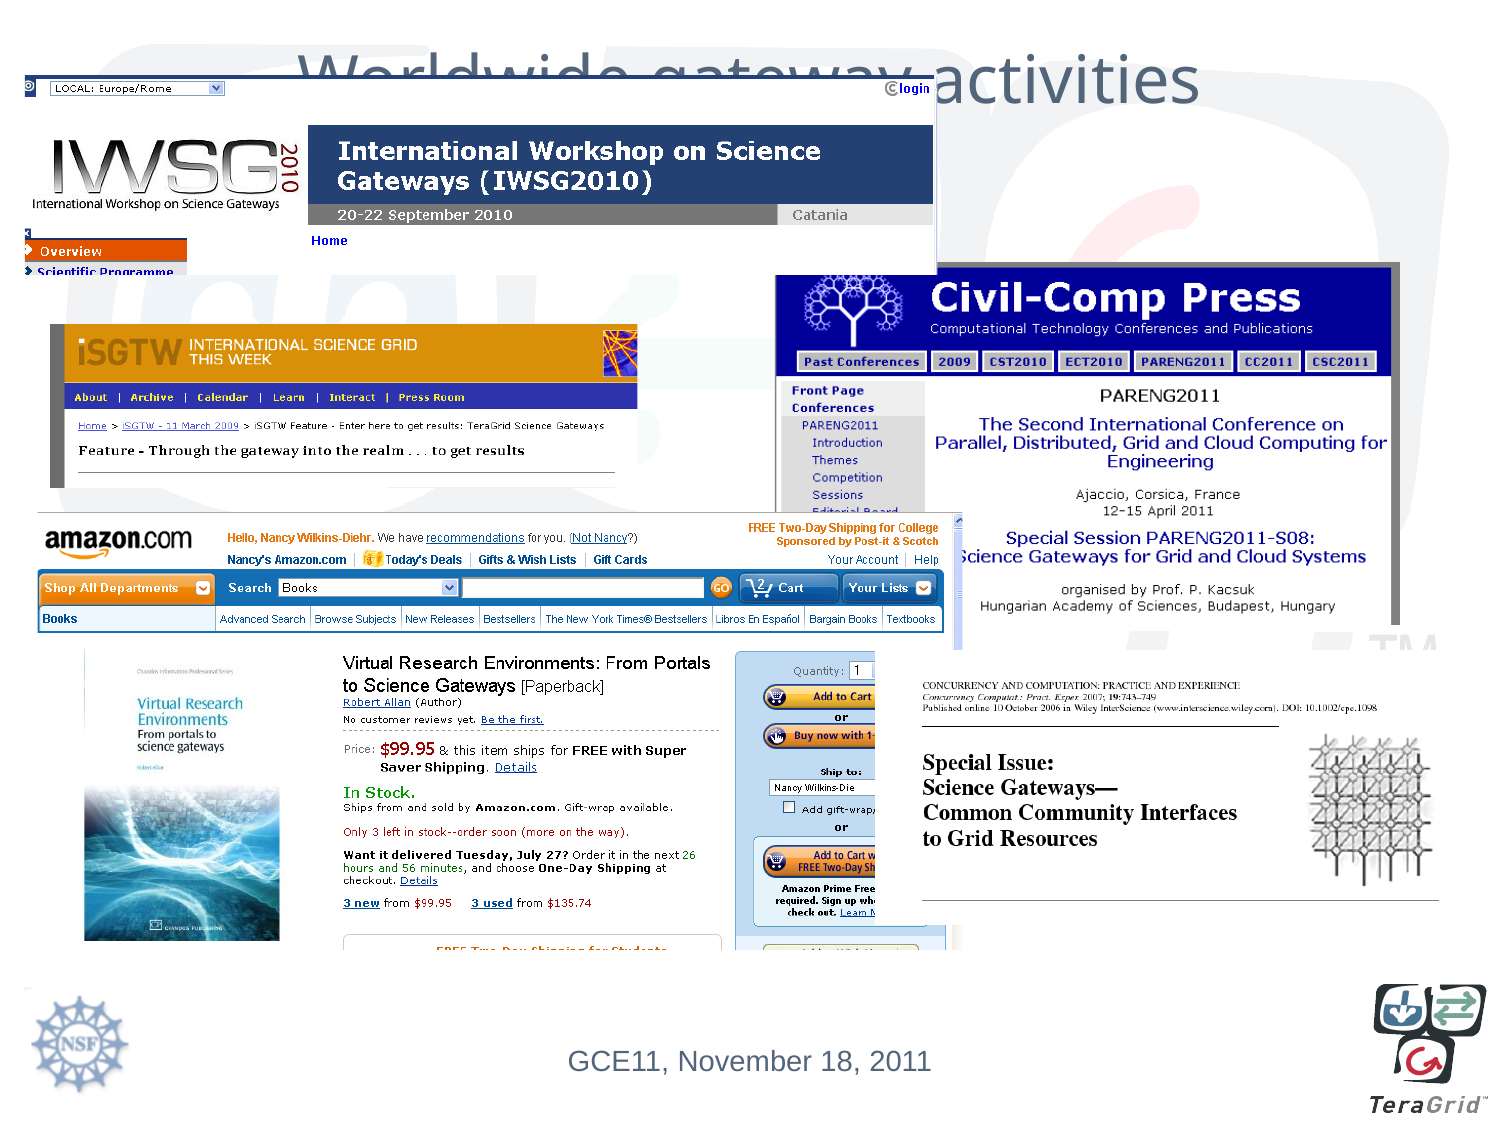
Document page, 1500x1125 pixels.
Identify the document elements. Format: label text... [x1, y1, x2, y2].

picture [1370, 984, 1488, 1113]
footer GCE11, November 18, 2011 [449, 1034, 1051, 1113]
picture [24, 74, 1476, 951]
title Worldwide gateway activities [50, 0, 1450, 163]
picture [49, 324, 638, 488]
picture [24, 987, 135, 1100]
